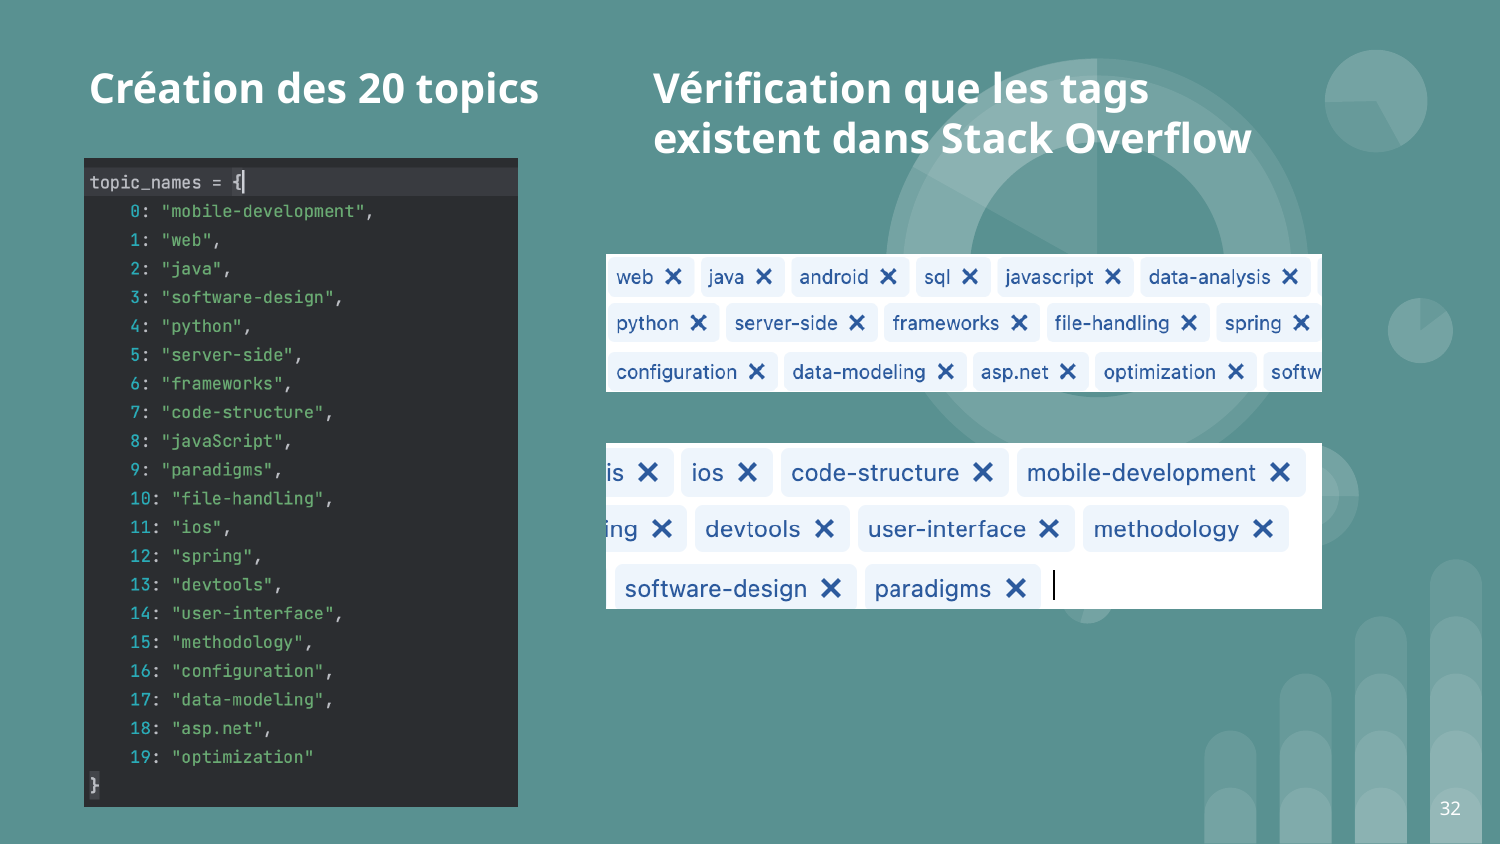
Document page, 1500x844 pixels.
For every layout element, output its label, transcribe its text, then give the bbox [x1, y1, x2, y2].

picture [84, 158, 518, 807]
picture [606, 254, 1322, 392]
text_box Création des 20 topics [73, 47, 638, 127]
slide_number ‹#› [1386, 777, 1477, 842]
text_box Vérification que les tags existent dans Stack Overflow [638, 47, 1290, 177]
picture [606, 443, 1322, 609]
